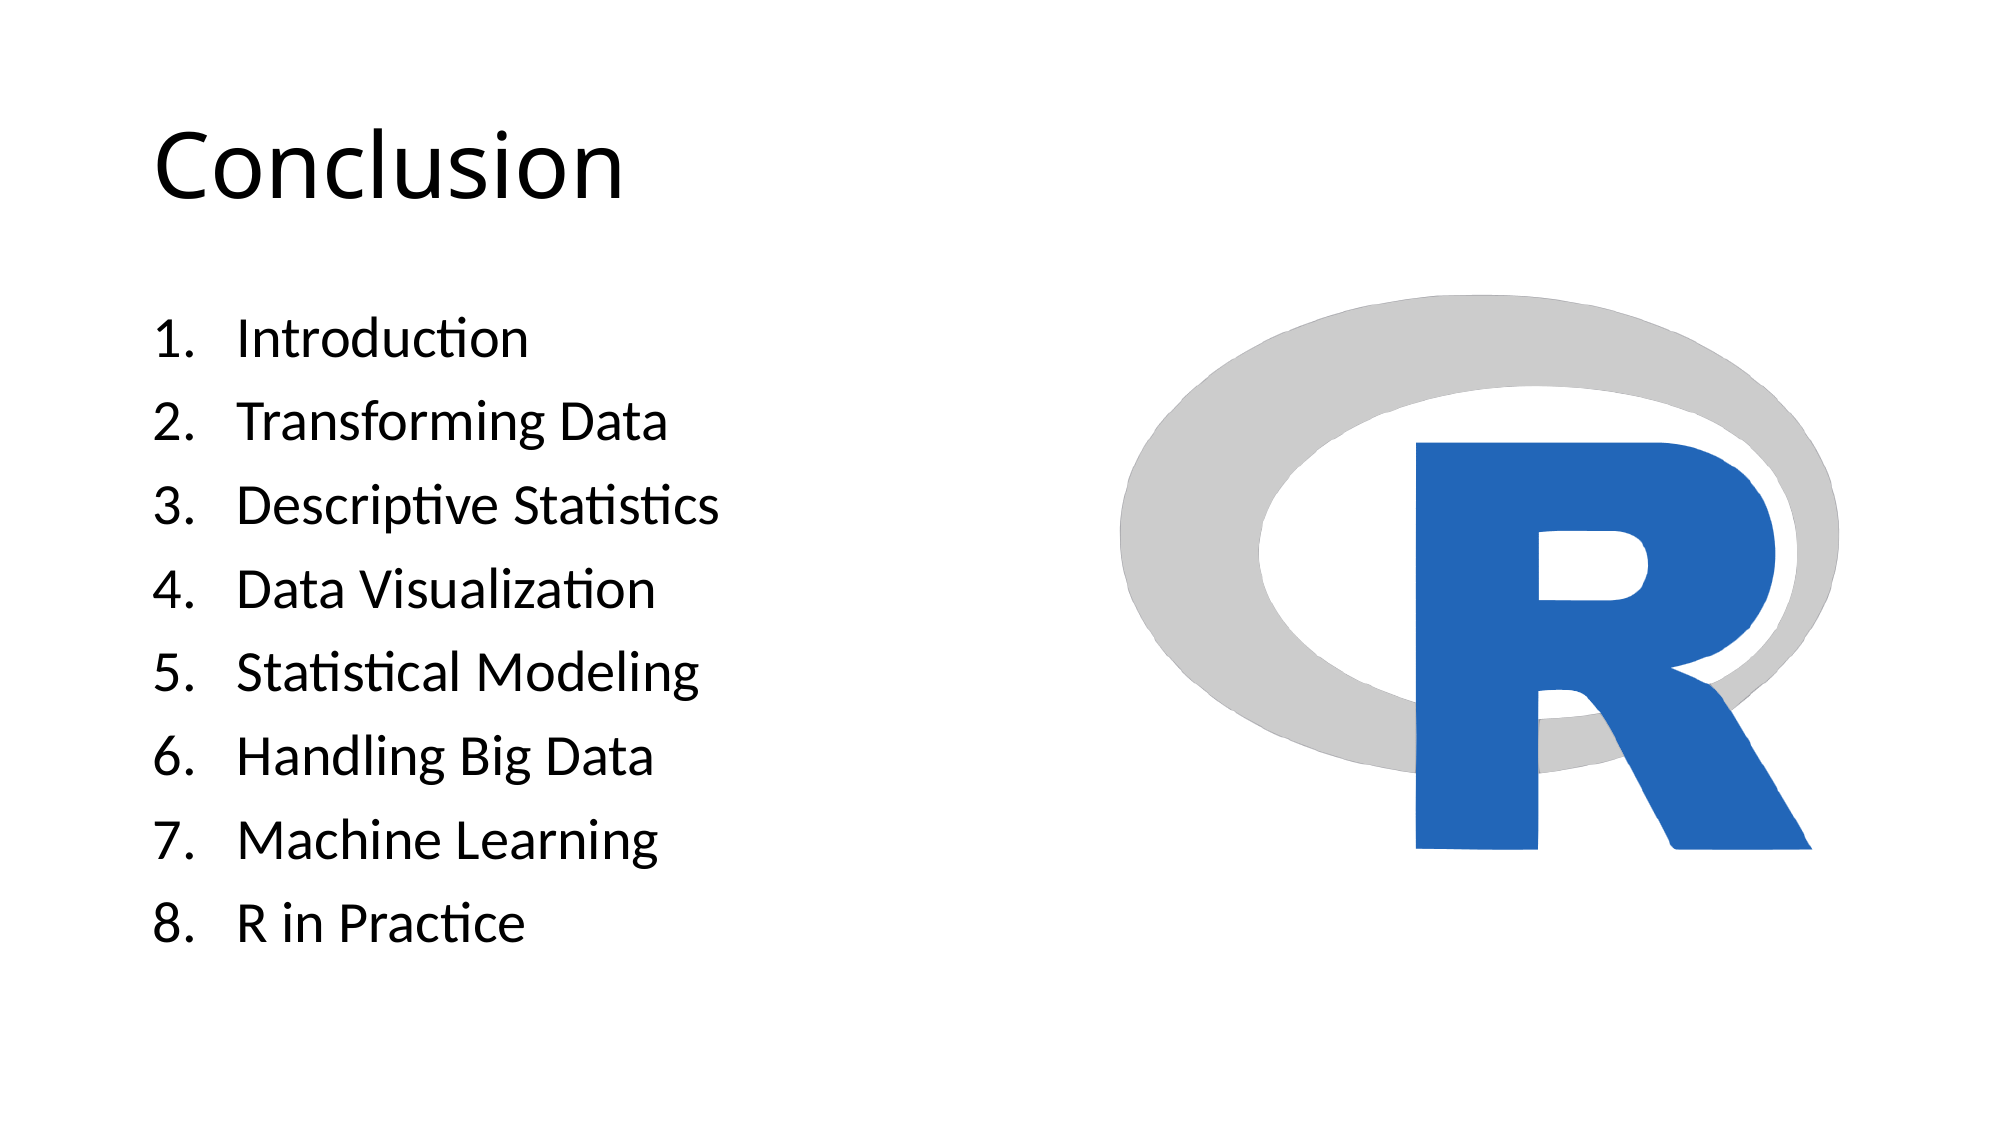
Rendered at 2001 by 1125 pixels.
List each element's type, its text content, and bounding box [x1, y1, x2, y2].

title Conclusion [137, 59, 1863, 278]
list Introduction Transforming Data Descriptive Statistics Data Visualization Statistical Modeling Handling Big Data Machine Learning R in Practice [137, 299, 988, 1014]
picture [1099, 277, 1859, 873]
